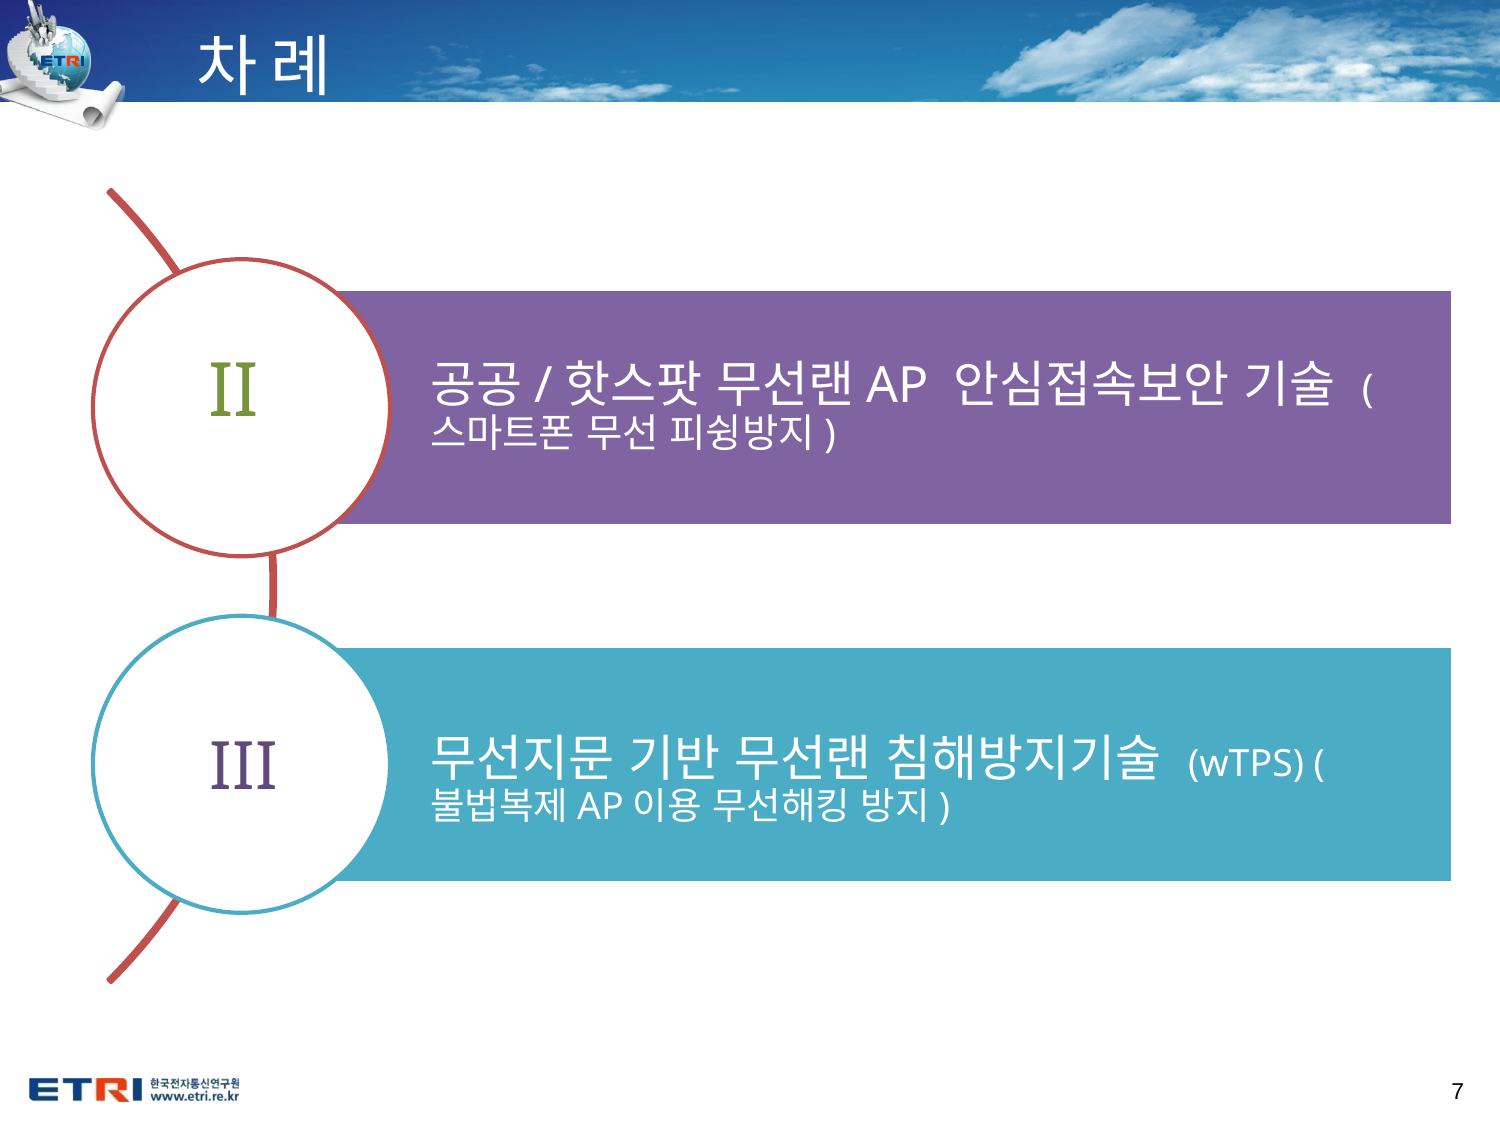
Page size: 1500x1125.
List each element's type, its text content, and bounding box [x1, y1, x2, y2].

text_box 차 례 [181, 19, 1013, 105]
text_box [88, 169, 1458, 1003]
picture [0, 0, 1500, 136]
picture [29, 1078, 239, 1102]
